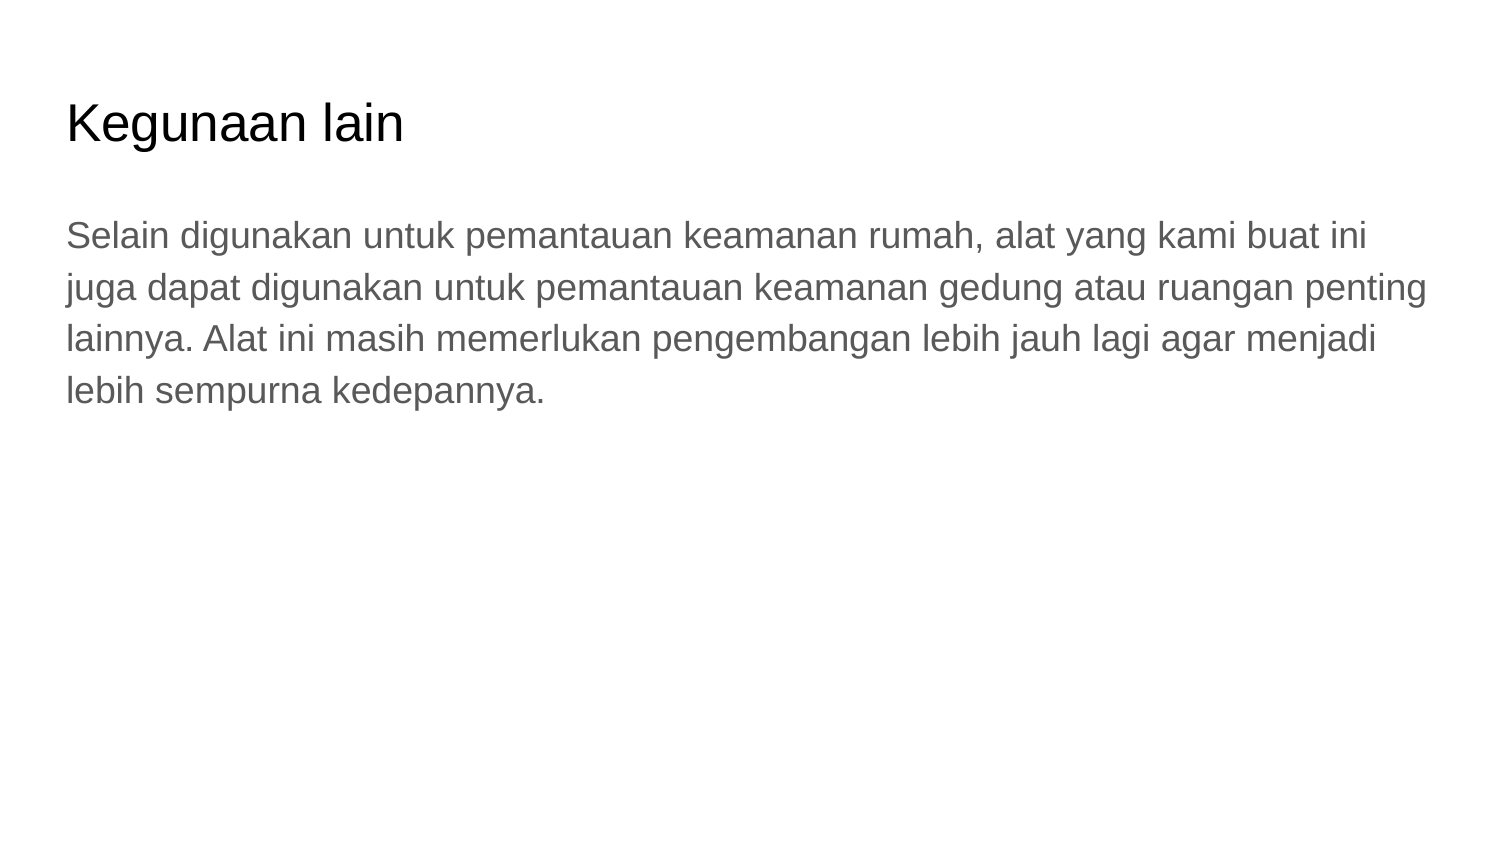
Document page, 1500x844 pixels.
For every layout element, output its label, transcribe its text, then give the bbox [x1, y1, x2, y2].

title Kegunaan lain [51, 72, 1449, 167]
list Selain digunakan untuk pemantauan keamanan rumah, alat yang kami buat ini juga dapat digunakan untuk pemantauan keamanan gedung atau ruangan penting lainnya. Alat ini masih memerlukan pengembangan lebih jauh lagi agar menjadi lebih sempurna kedepannya. [51, 189, 1449, 750]
